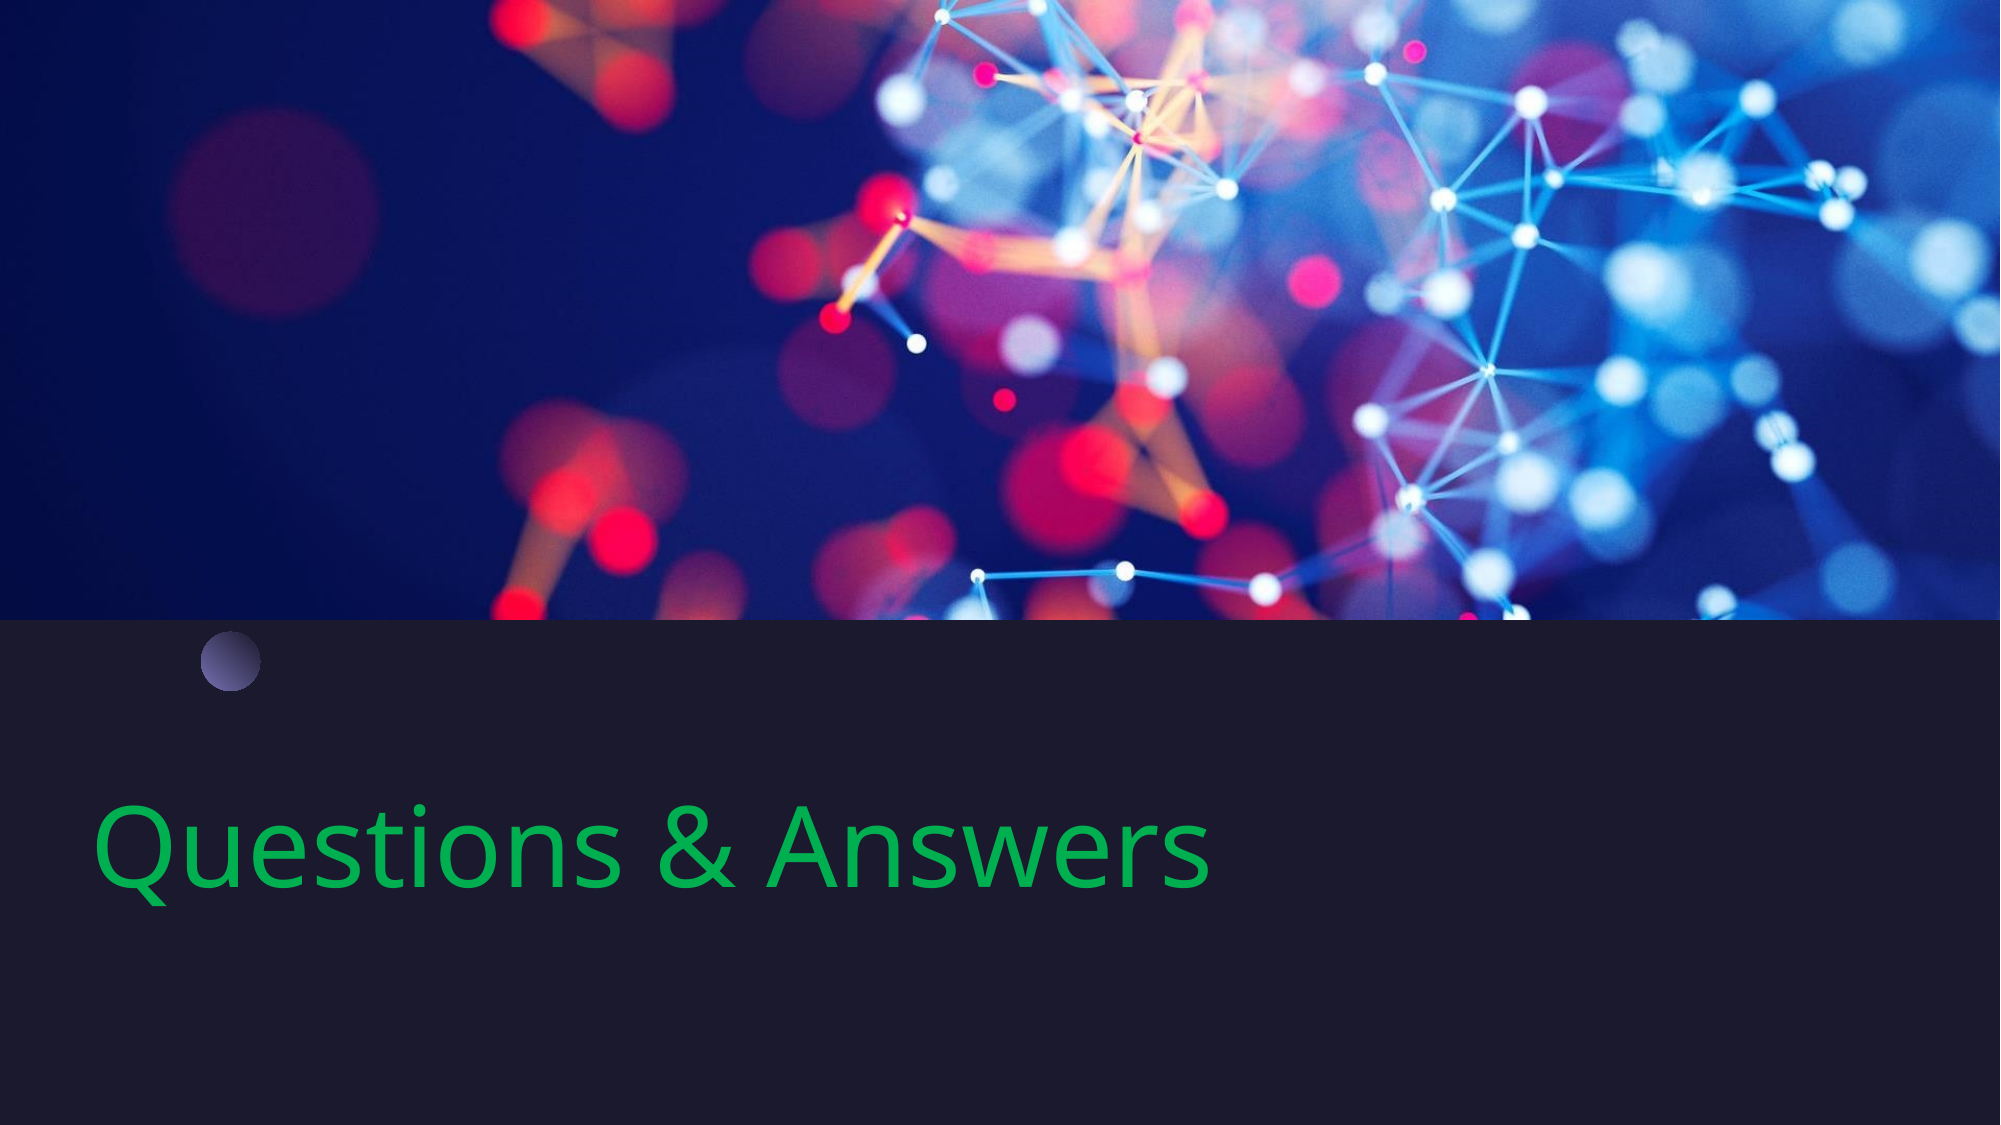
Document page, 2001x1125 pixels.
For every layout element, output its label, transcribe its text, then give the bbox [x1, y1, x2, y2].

title Questions & Answers [90, 663, 1914, 1039]
picture [0, 0, 2000, 620]
